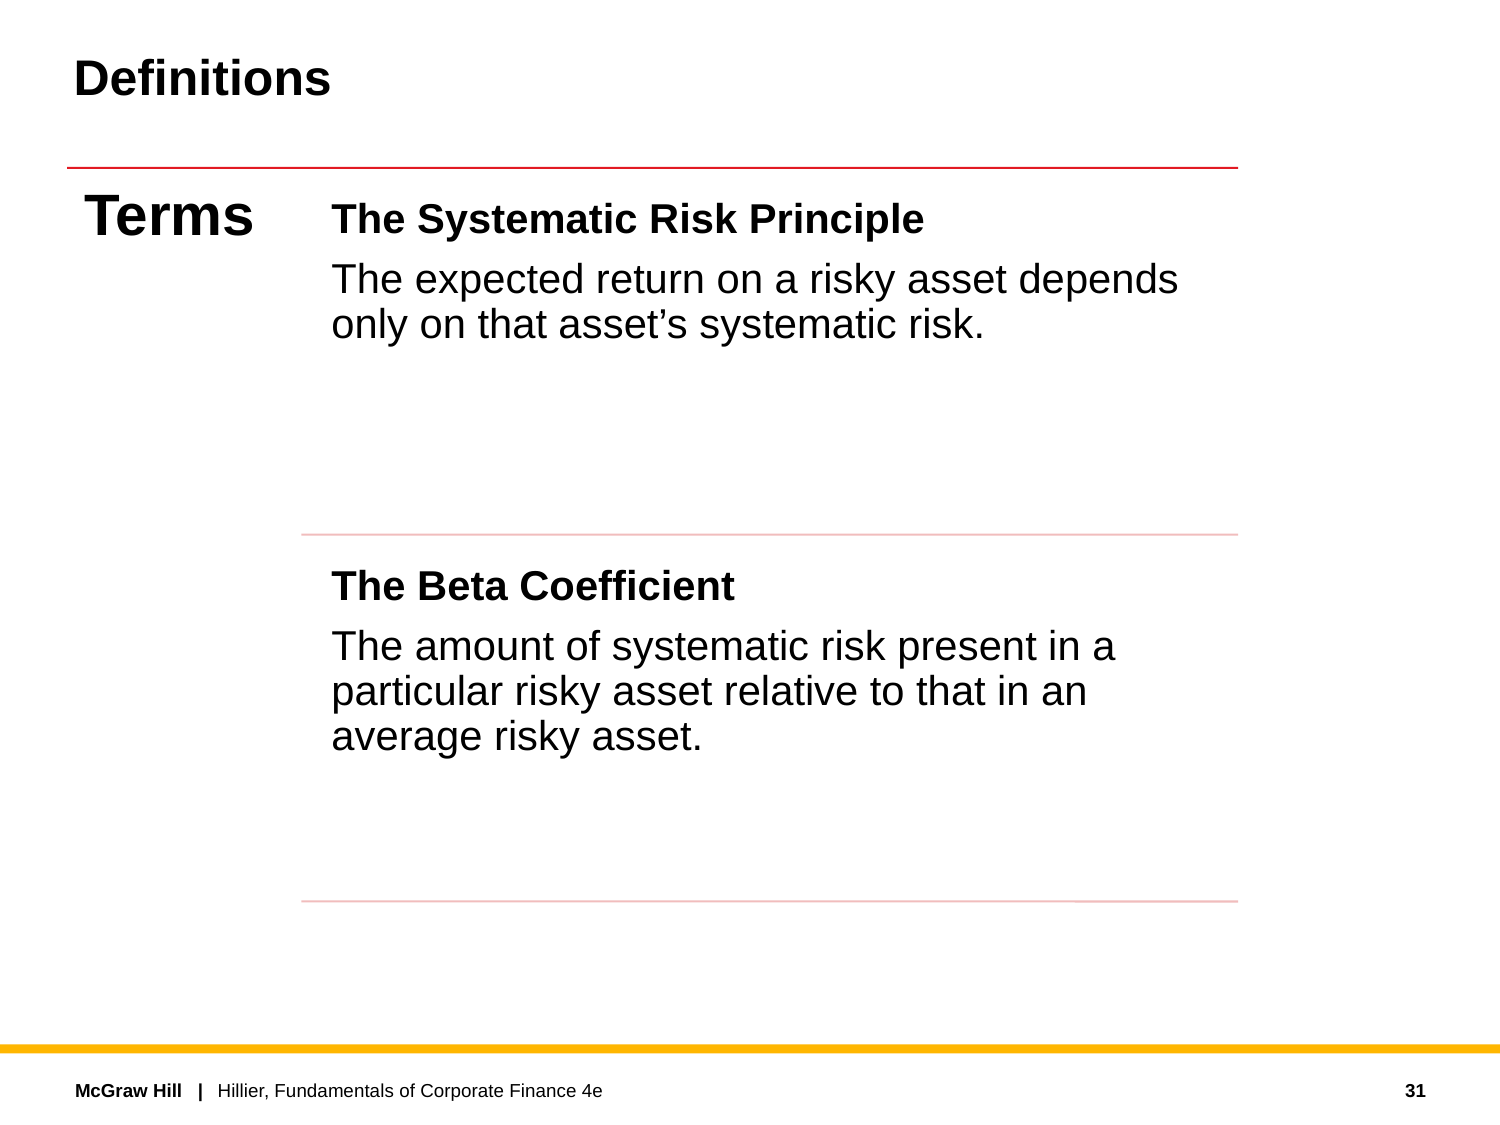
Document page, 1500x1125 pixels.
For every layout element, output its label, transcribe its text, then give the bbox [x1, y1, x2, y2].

title Definitions [58, 45, 1203, 180]
footer Hillier, Fundamentals of Corporate Finance 4e [202, 1071, 1103, 1109]
slide_number 31 [1283, 1071, 1442, 1109]
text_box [67, 167, 1239, 920]
